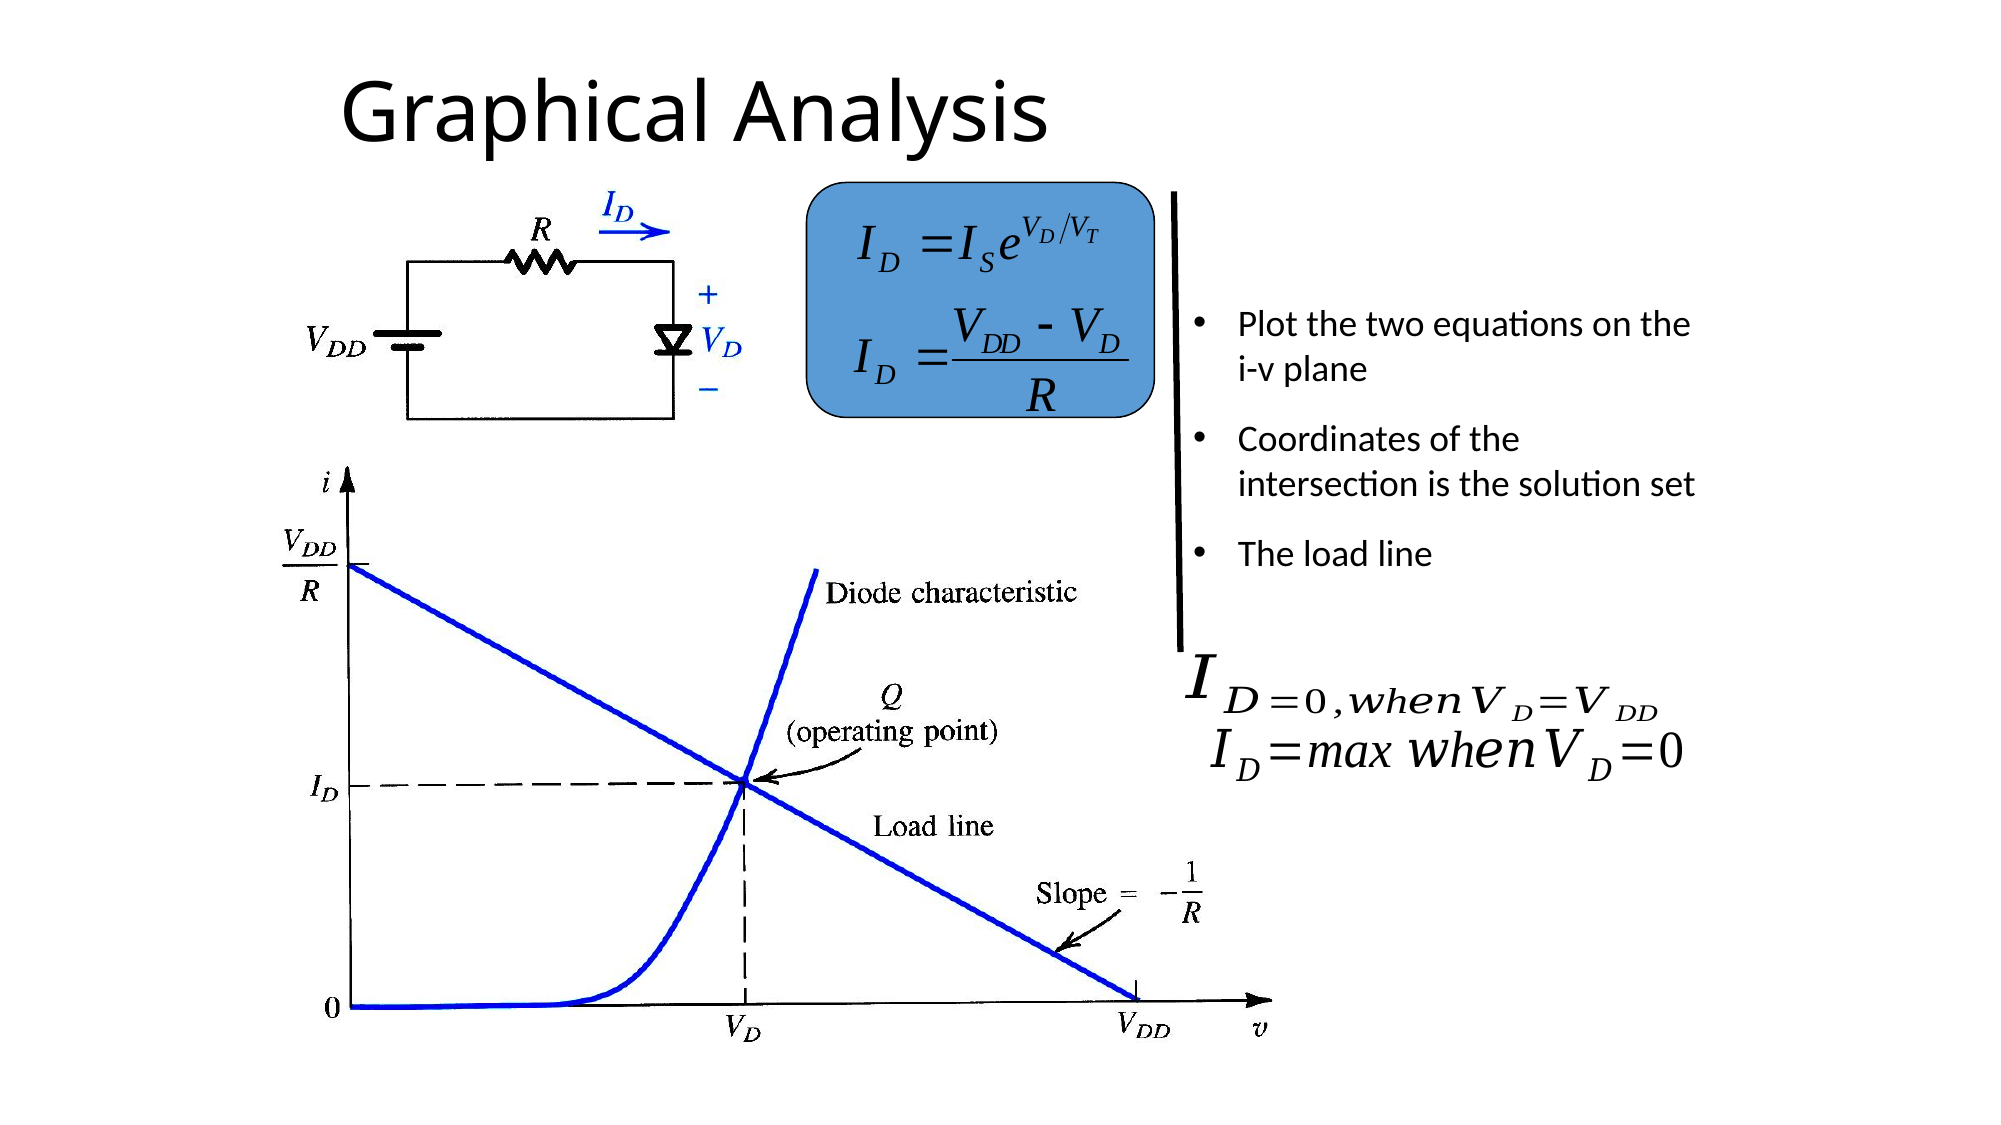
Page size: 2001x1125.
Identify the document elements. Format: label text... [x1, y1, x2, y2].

title Graphical Analysis [324, 45, 1675, 185]
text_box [946, 418, 1408, 425]
picture [279, 462, 1273, 1048]
text_box [806, 185, 1155, 418]
text_box Plot the two equations on the i-v plane Coordinates of the intersection is the solution set The load line [1178, 291, 1715, 581]
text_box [844, 204, 1140, 423]
picture [303, 188, 743, 437]
